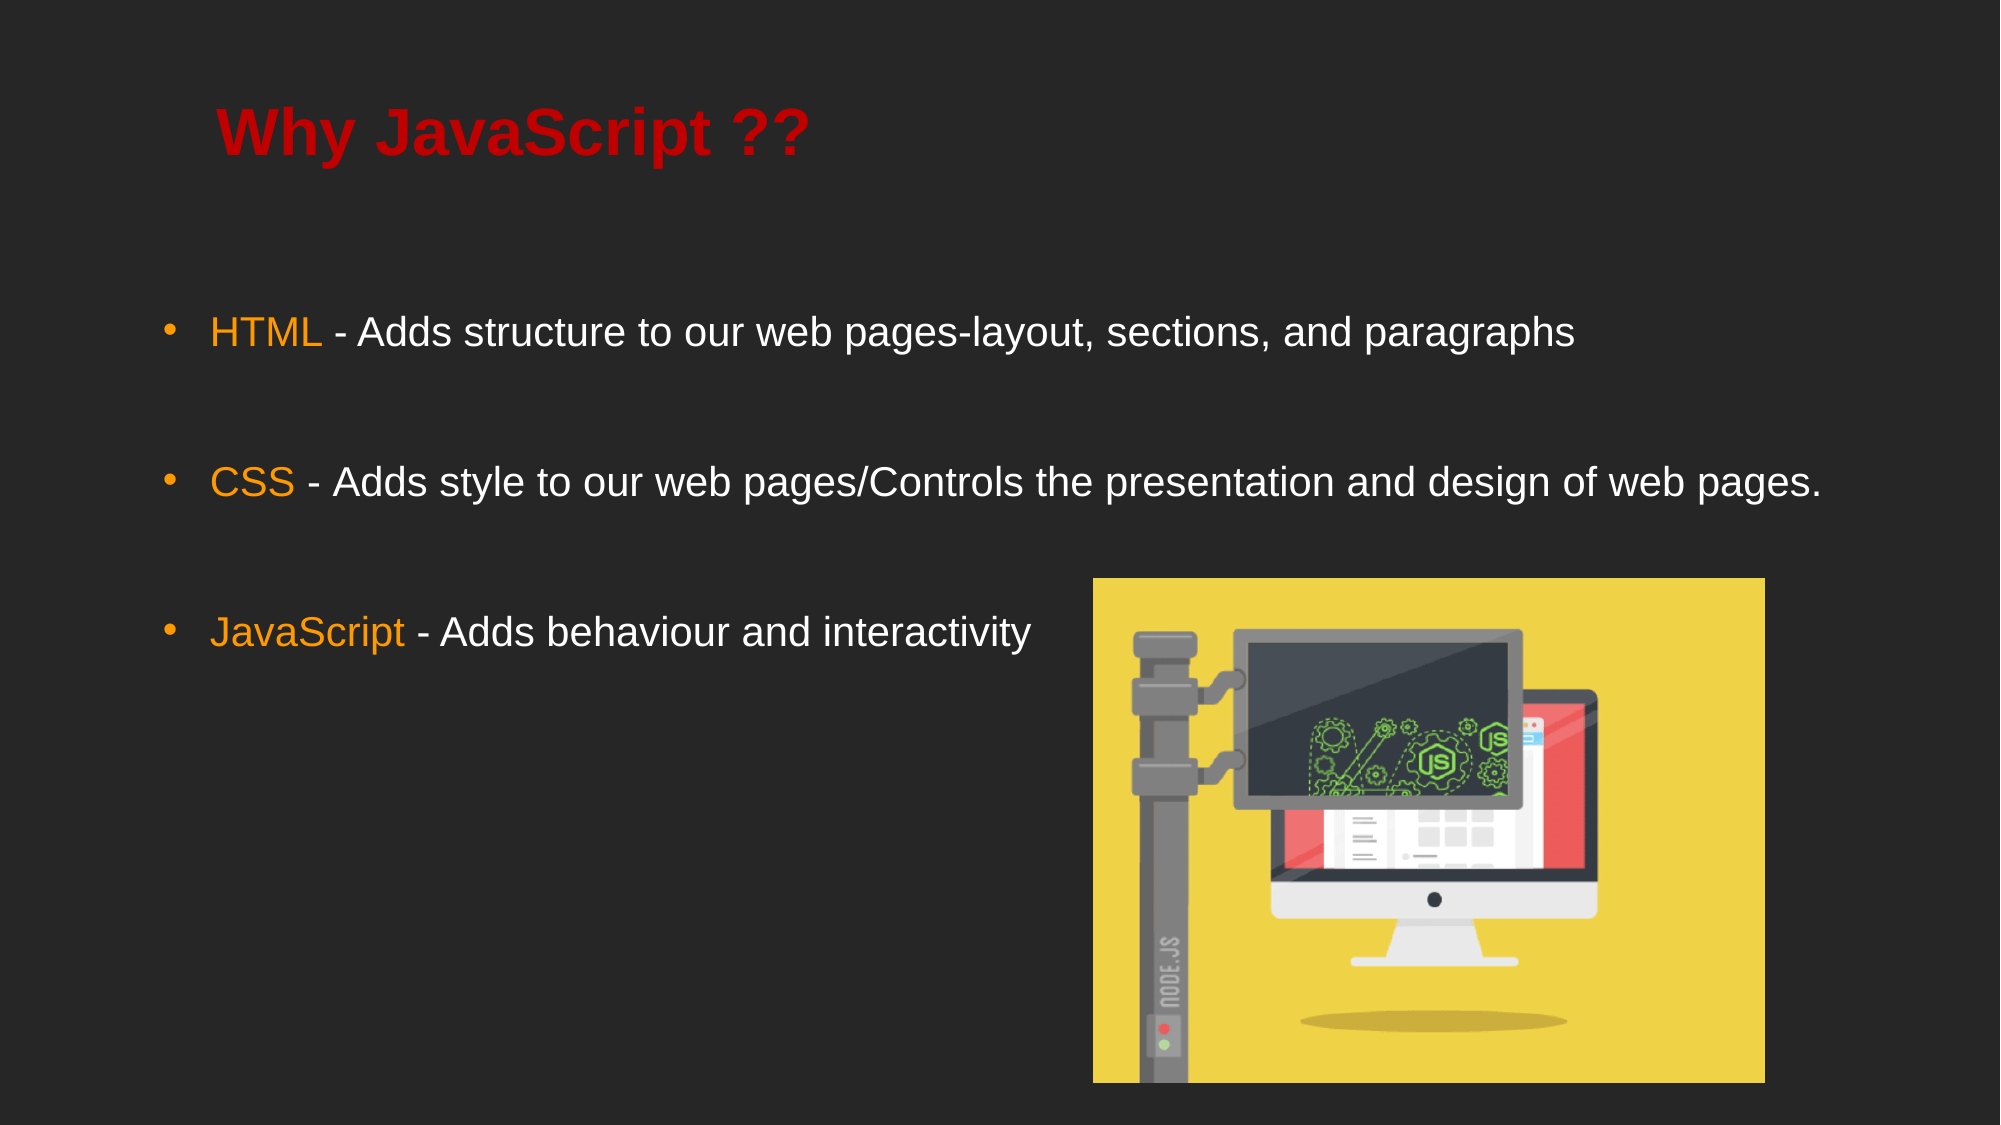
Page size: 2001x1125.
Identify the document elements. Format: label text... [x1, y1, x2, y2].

text_box HTML - Adds structure to our web pages-layout, sections, and paragraphs CSS - Adds style to our web pages/Controls the presentation and design of web pages. JavaScript - Adds behaviour and interactivity [148, 217, 1929, 732]
text_box Why JavaScript ?? [201, 61, 1202, 177]
picture [1093, 578, 1765, 1083]
